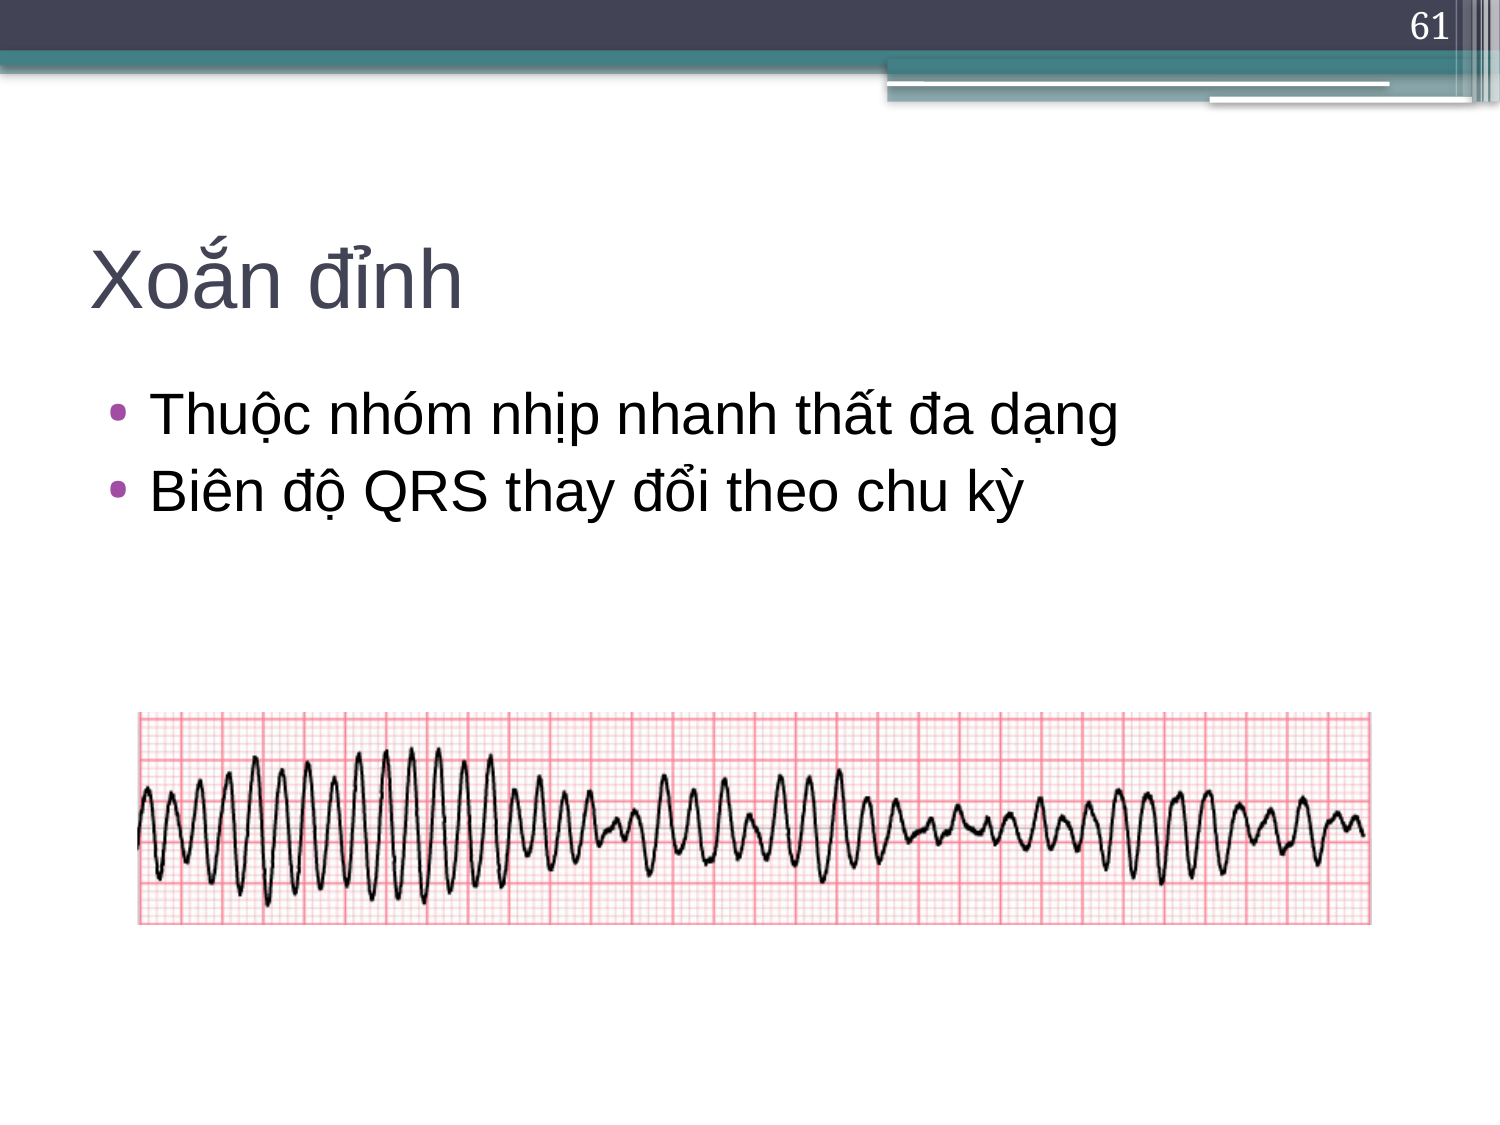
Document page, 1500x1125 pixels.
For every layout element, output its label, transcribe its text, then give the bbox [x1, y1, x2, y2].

slide_number 61 [1341, 0, 1466, 61]
title Xoắn đỉnh [75, 187, 1425, 363]
picture [137, 712, 1372, 926]
list Thuộc nhóm nhịp nhanh thất đa dạng Biên độ QRS thay đổi theo chu kỳ [75, 368, 1425, 1079]
